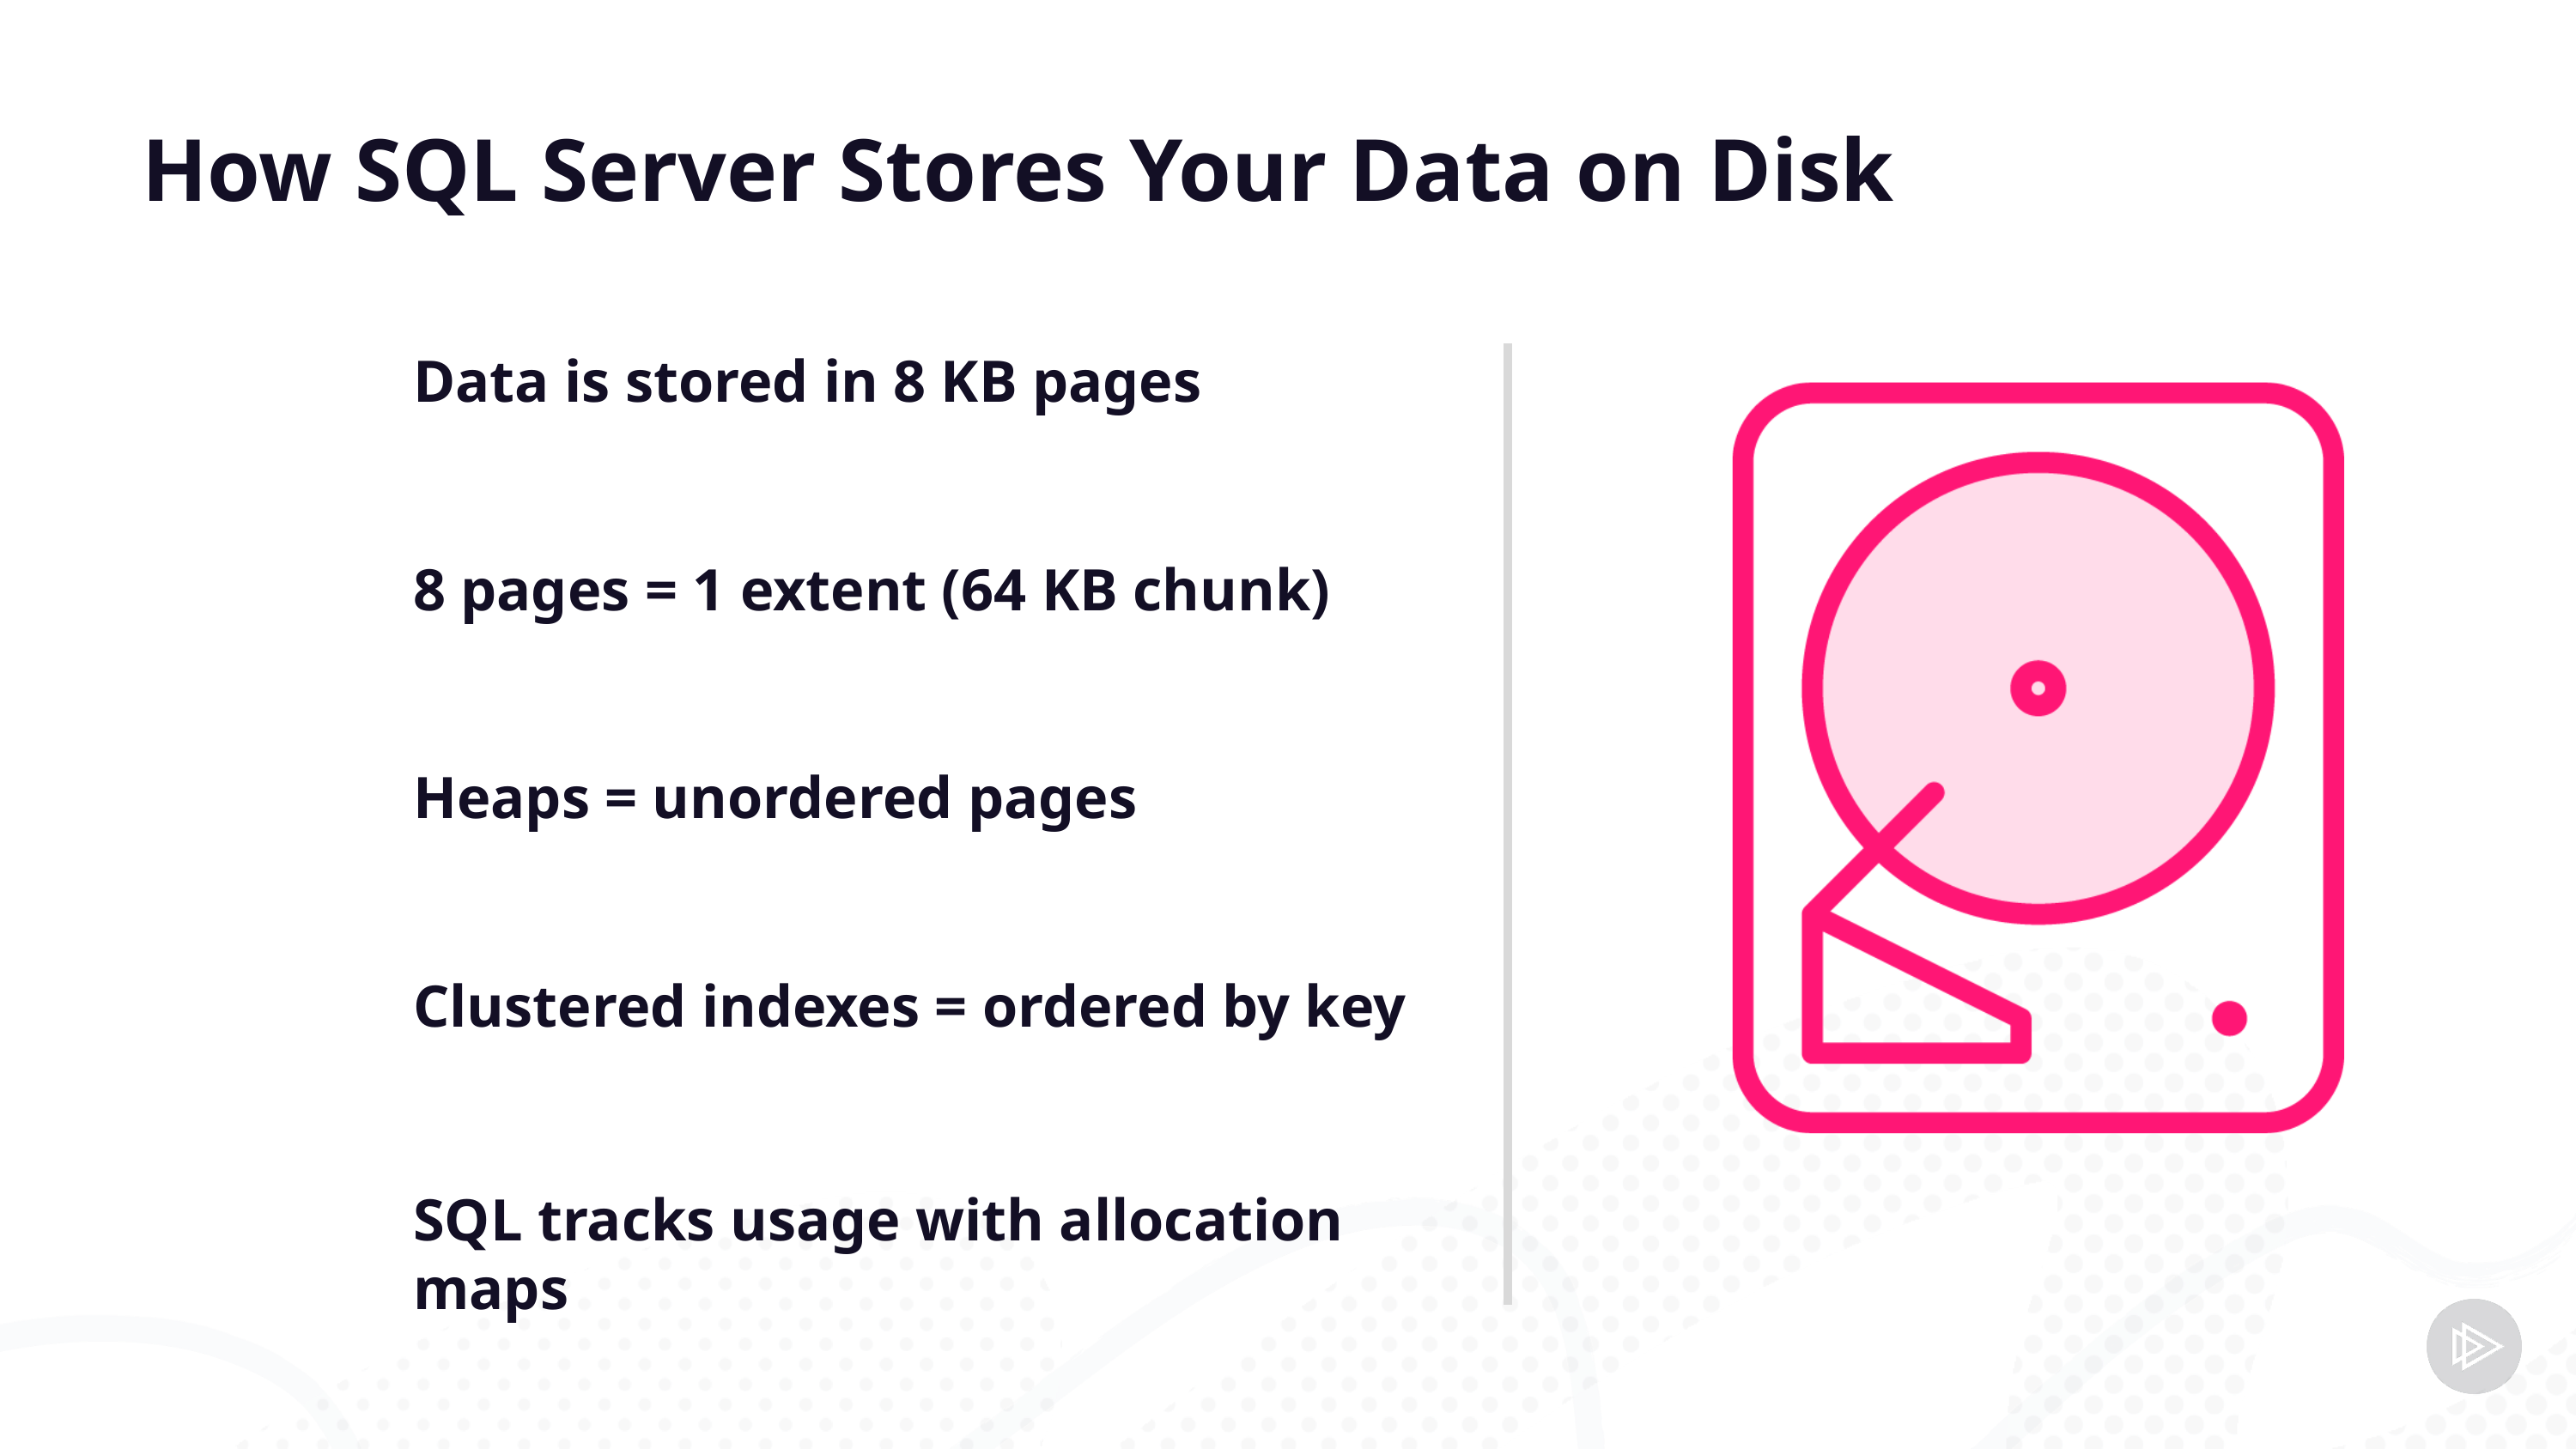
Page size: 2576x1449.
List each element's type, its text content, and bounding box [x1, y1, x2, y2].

title How SQL Server Stores Your Data on Disk [129, 120, 2447, 236]
text_box Heaps = unordered pages [388, 755, 1453, 927]
text_box 8 pages = 1 extent (64 KB chunk) [388, 547, 1453, 718]
text_box SQL tracks usage with allocation maps [388, 1177, 1453, 1349]
picture [1476, 196, 2576, 1320]
text_box Data is stored in 8 KB pages [388, 338, 1453, 511]
text_box Clustered indexes = ordered by key [388, 963, 1453, 1135]
